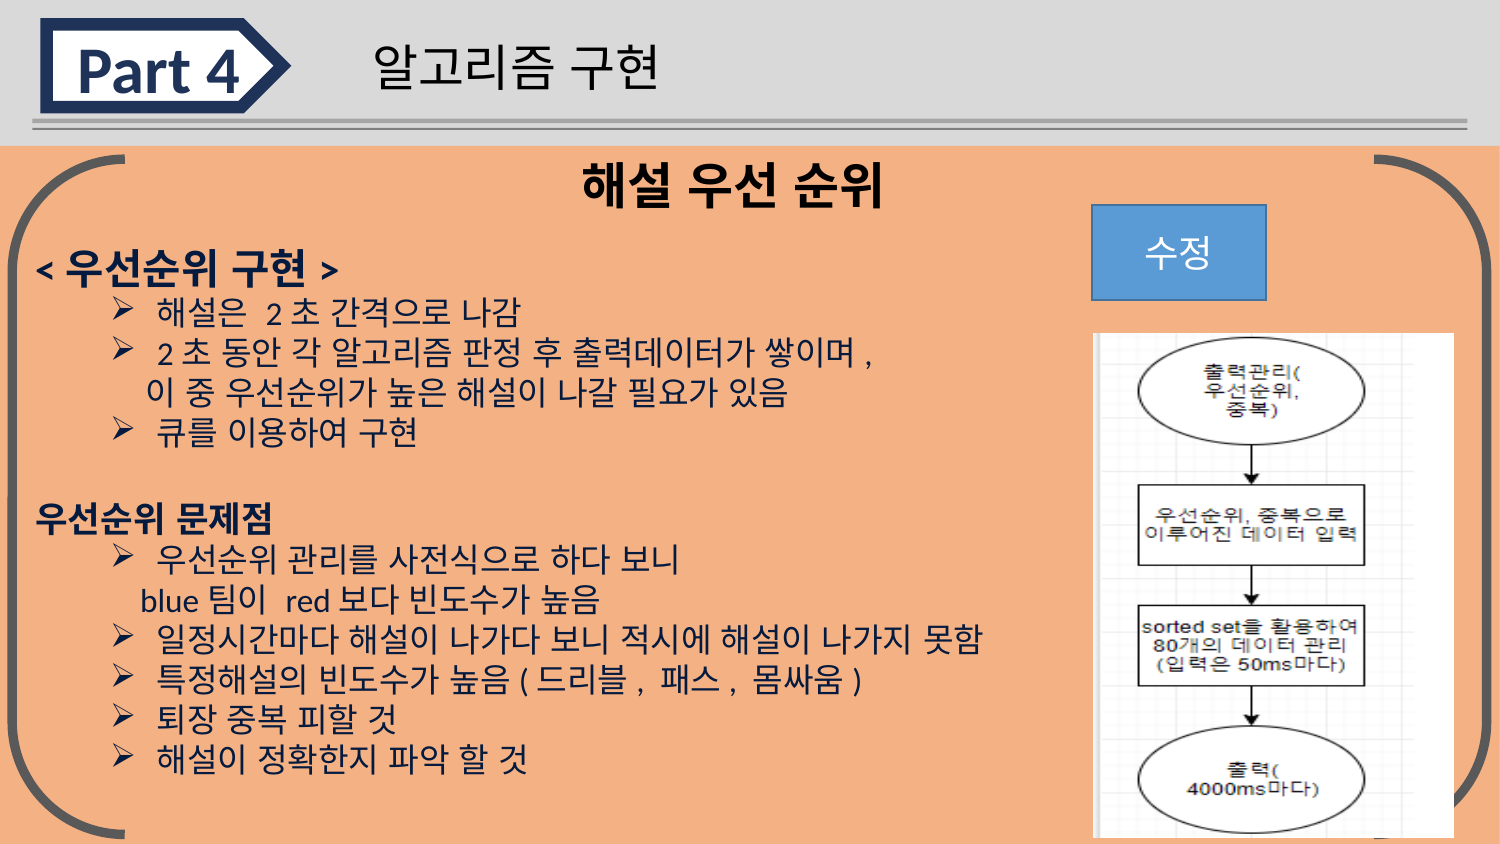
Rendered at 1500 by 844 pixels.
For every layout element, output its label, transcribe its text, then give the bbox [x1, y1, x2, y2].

text_box [11, 158, 1488, 835]
list 알고리즘 구현 [356, 35, 1434, 105]
text_box 해설 우선 순위 [164, 146, 1331, 222]
text_box <우선순위 구현> 해설은 2초 간격으로 나감 2초 동안 각 알고리즘 판정 후 출력데이터가 쌓이며, 이 중 우선순위가 높은 해설이 나갈 필요가 있음 큐를 이용하여 구현 우선순위 문제점 우선순위 관리를 사전식으로 하다 보니 blue팀이 red보다 빈도수가 높음 일정시간마다 해설이 나가다 보니 적시에 해설이 나가지 못함 특정해설의 빈도수가 높음(드리블, 패스, 몸싸움) 퇴장 중복 피할 것 해설이 정확한지 파악 할 것 [0, 145, 1500, 844]
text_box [46, 19, 283, 116]
text_box 수정 [1091, 204, 1267, 301]
picture [1093, 333, 1454, 838]
